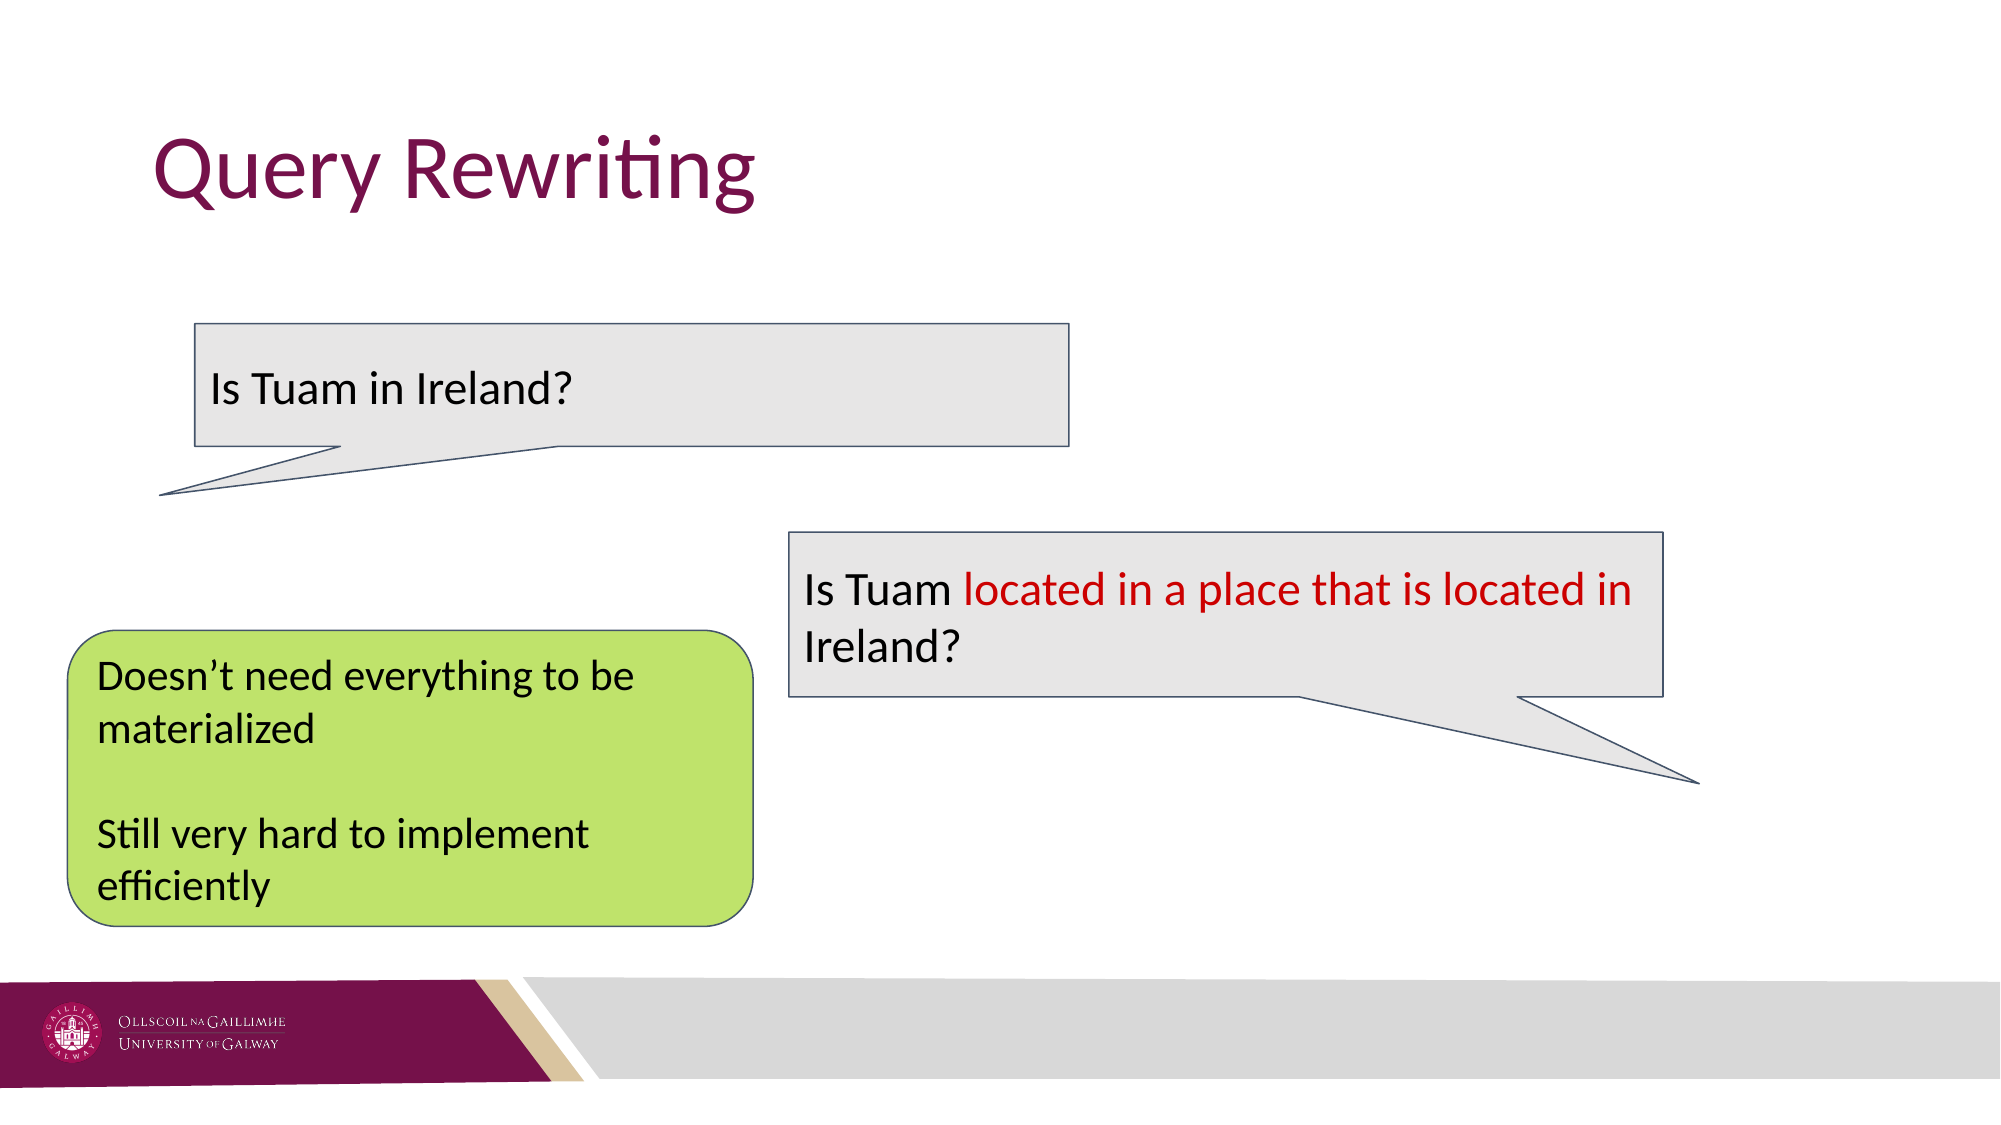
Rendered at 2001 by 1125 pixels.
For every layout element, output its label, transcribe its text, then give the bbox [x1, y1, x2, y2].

picture [42, 1002, 285, 1063]
text_box Doesn’t need everything to be materialized Still very hard to implement efficiently [67, 630, 754, 927]
title Query Rewriting [137, 59, 1863, 278]
text_box Is Tuam in Ireland? [159, 323, 1069, 496]
text_box Is Tuam located in a place that is located in Ireland? [788, 532, 1700, 784]
